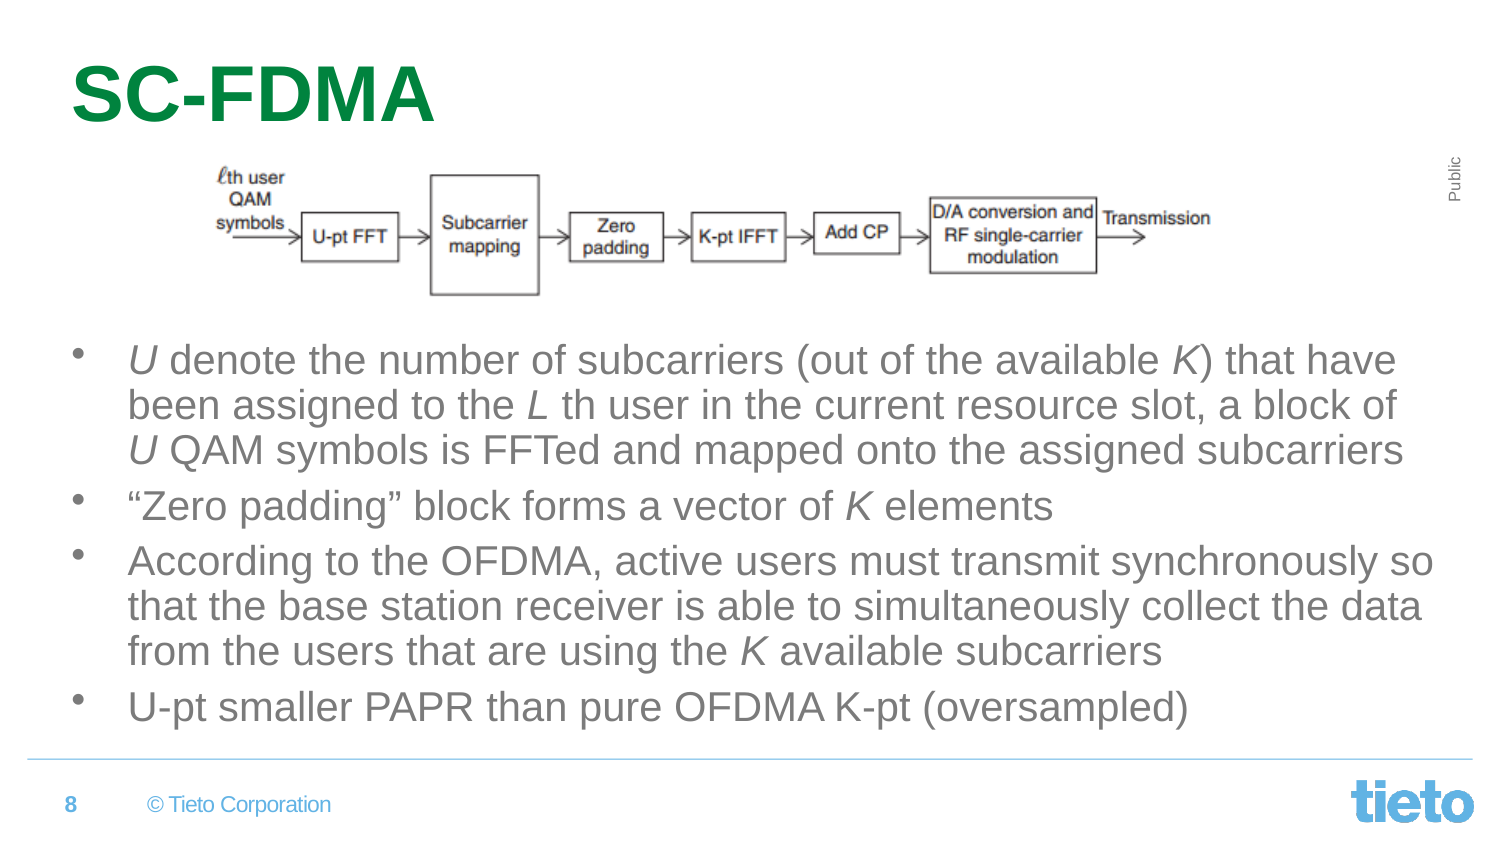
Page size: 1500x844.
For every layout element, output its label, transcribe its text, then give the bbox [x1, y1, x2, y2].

picture [204, 156, 1217, 305]
list U denote the number of subcarriers (out of the available K) that have been assigned to the L th user in the current resource slot, a block of U QAM symbols is FFTed and mapped onto the assigned subcarriers “Zero padding” block forms a vector of K elements According to the OFDMA, active users must transmit synchronously so that the base station receiver is able to simultaneously collect the data from the users that are using the K available subcarriers U-pt smaller PAPR than pure OFDMA K-pt (oversampled) [71, 338, 1446, 727]
slide_number 8 [64, 791, 124, 817]
title SC-FDMA [71, 41, 1422, 157]
picture [1350, 780, 1475, 823]
